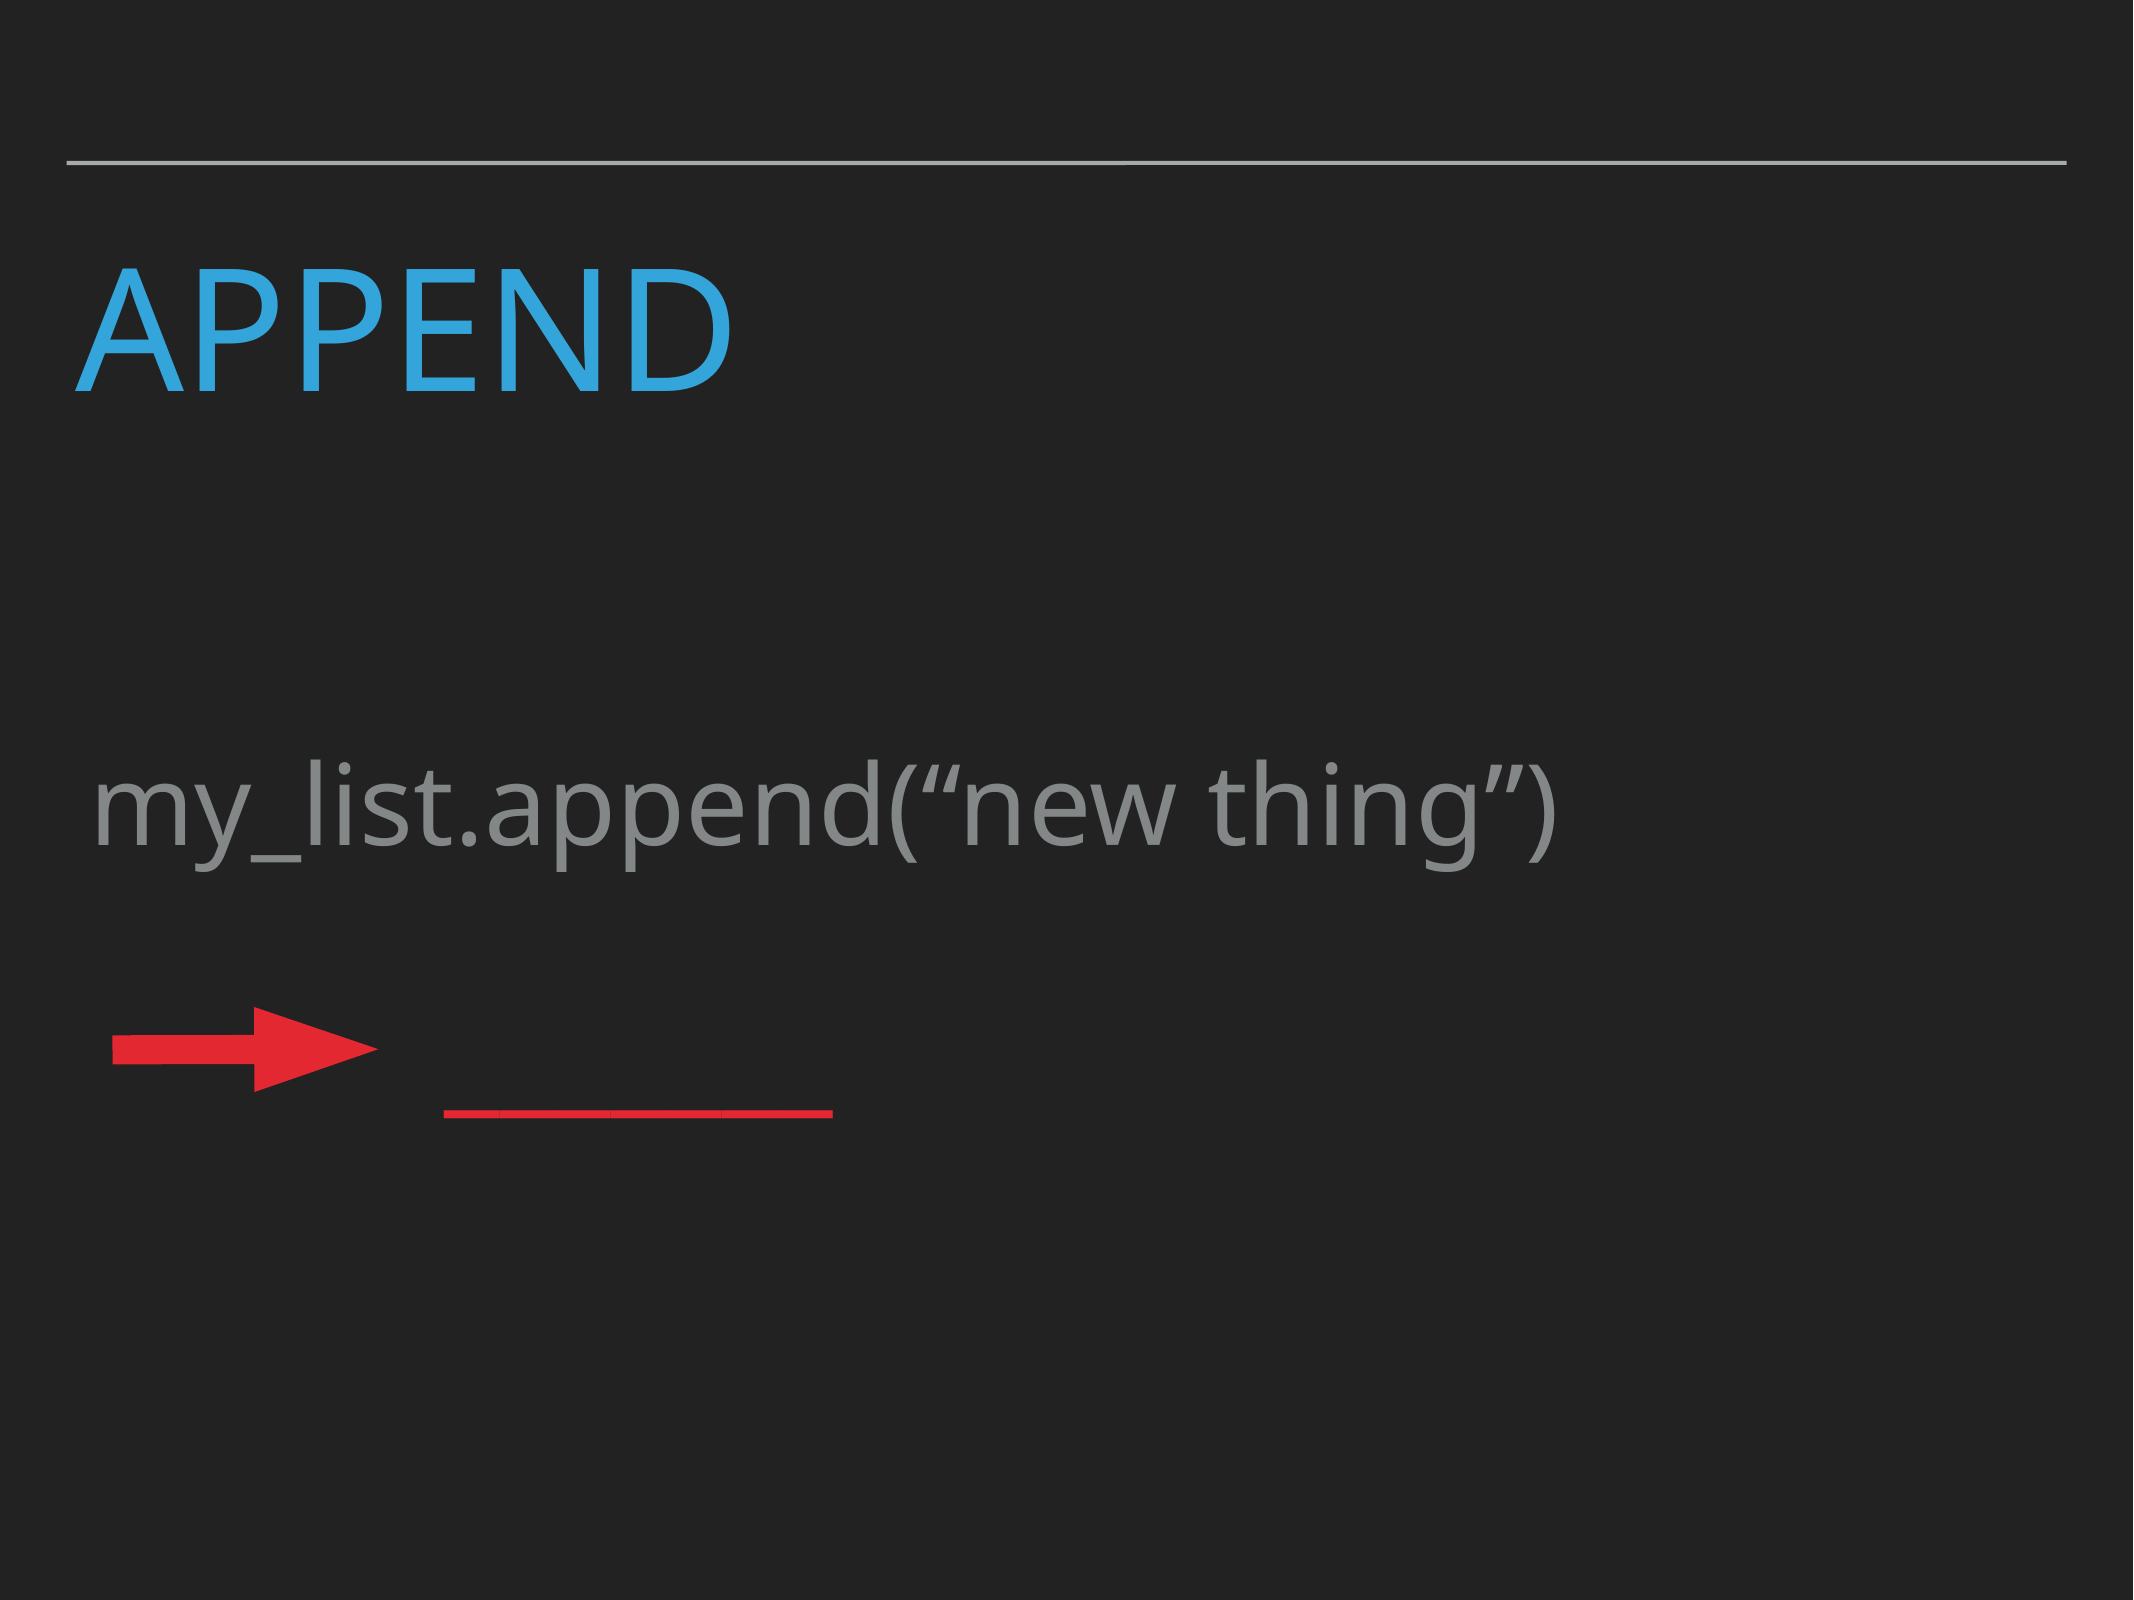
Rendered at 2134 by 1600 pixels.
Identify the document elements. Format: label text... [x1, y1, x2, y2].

text_box [112, 1007, 379, 1093]
title Append [66, 251, 2068, 445]
text_box _______ [436, 966, 842, 1133]
text_box my_list.append(“new thing”) [81, 724, 1978, 876]
